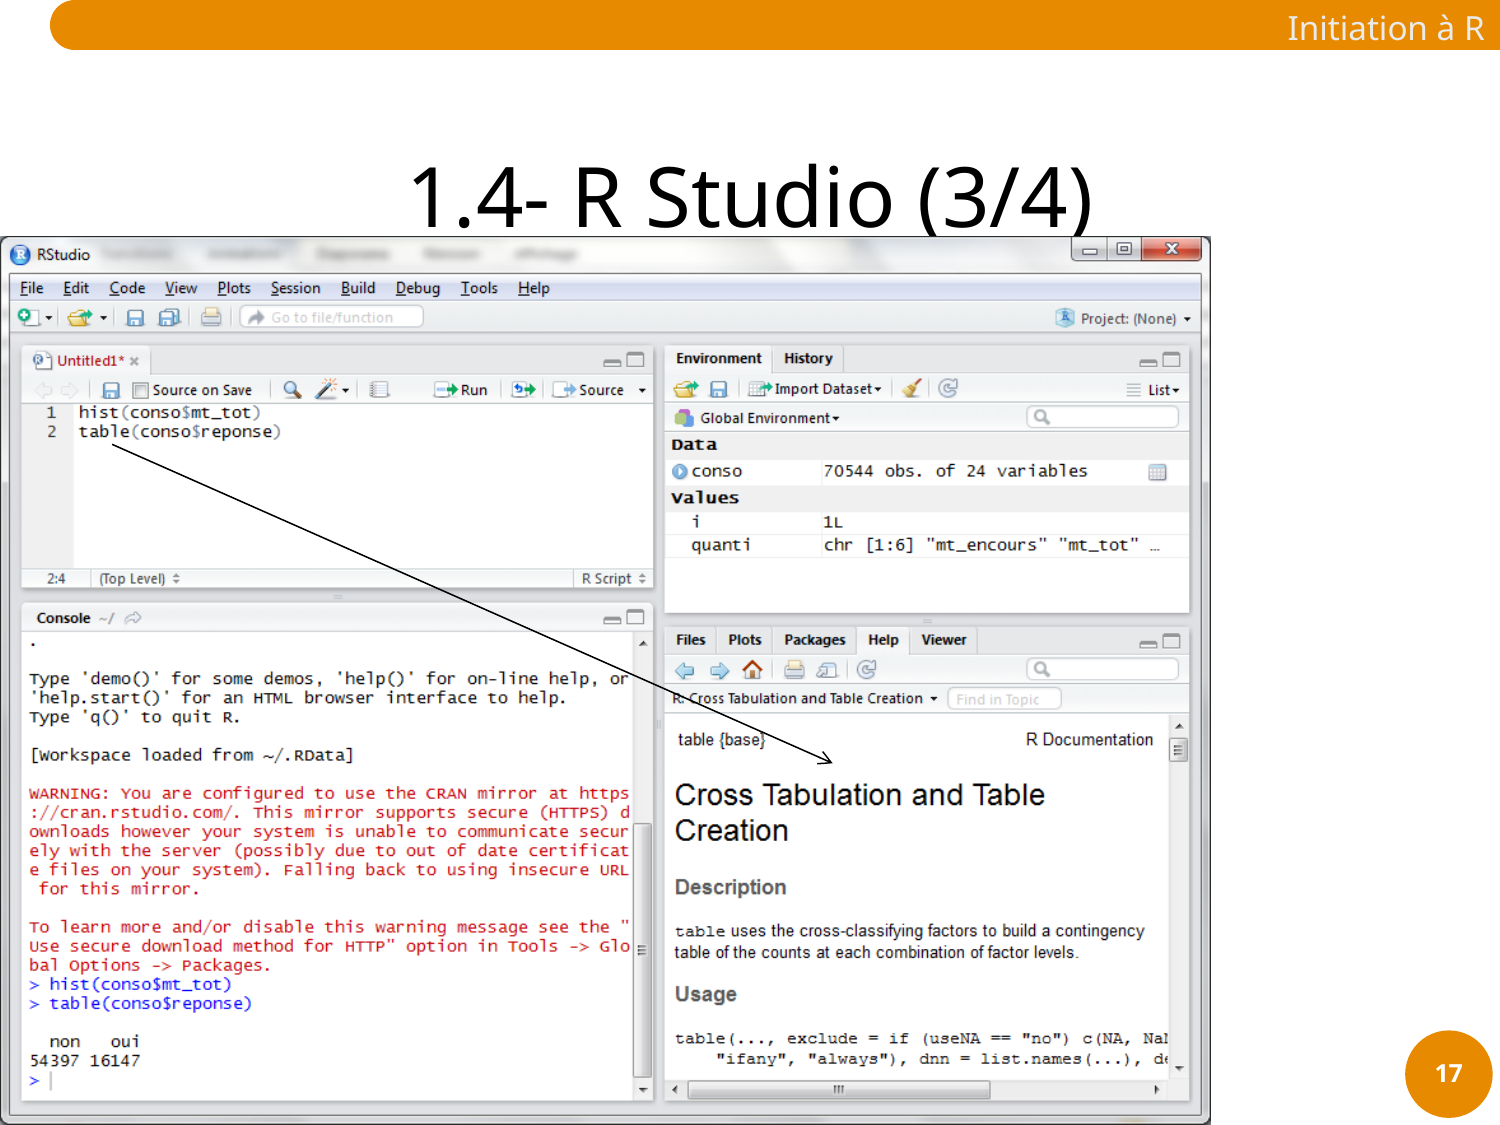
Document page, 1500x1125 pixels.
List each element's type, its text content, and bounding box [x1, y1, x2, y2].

title 1.4- R Studio (3/4) [112, 99, 1388, 288]
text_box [111, 444, 833, 764]
picture [0, 236, 1211, 1125]
